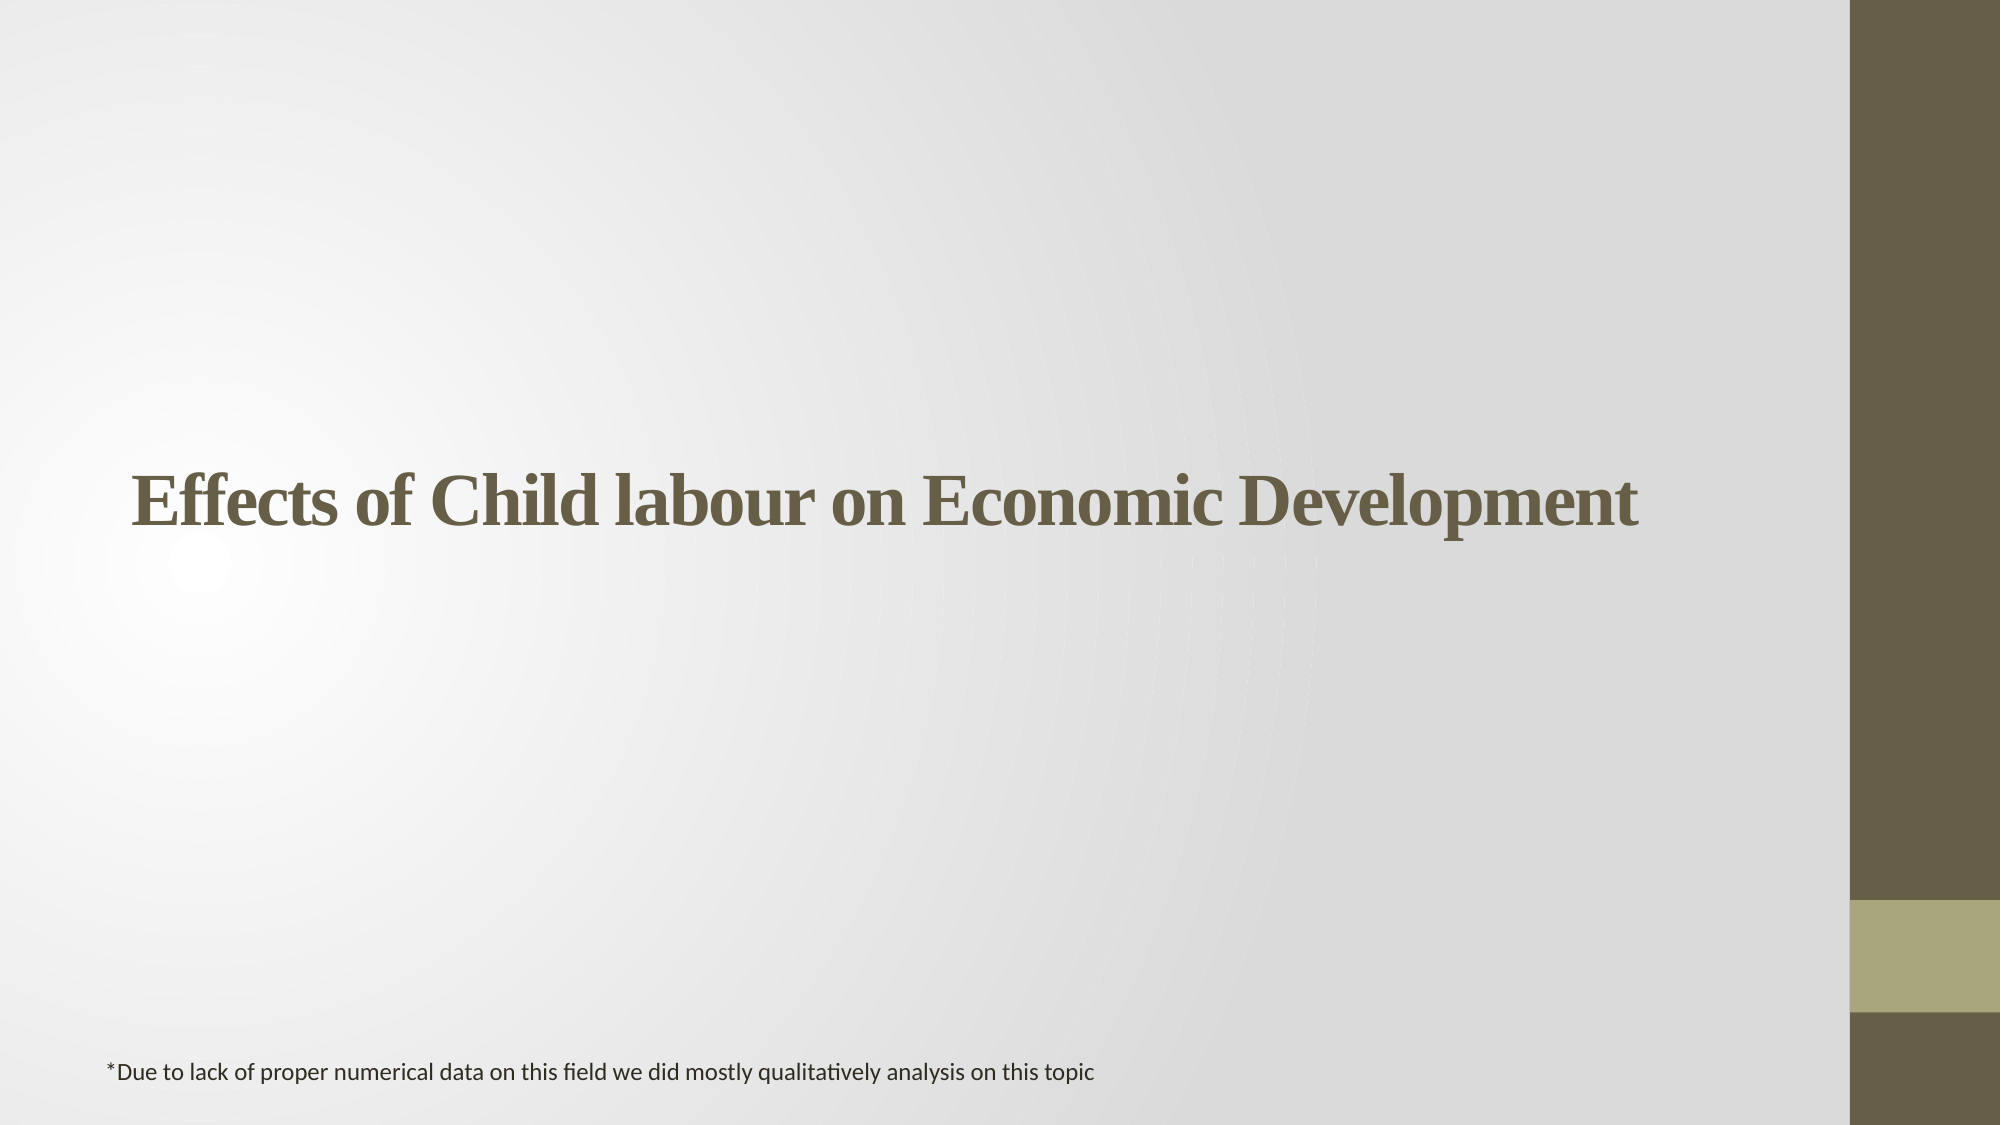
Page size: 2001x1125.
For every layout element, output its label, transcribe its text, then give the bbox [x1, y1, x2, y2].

text_box *Due to lack of proper numerical data on this field we did mostly qualitatively analysis on this topic [0, 1045, 1200, 1096]
title Effects of Child labour on Economic Development [116, 443, 1754, 547]
